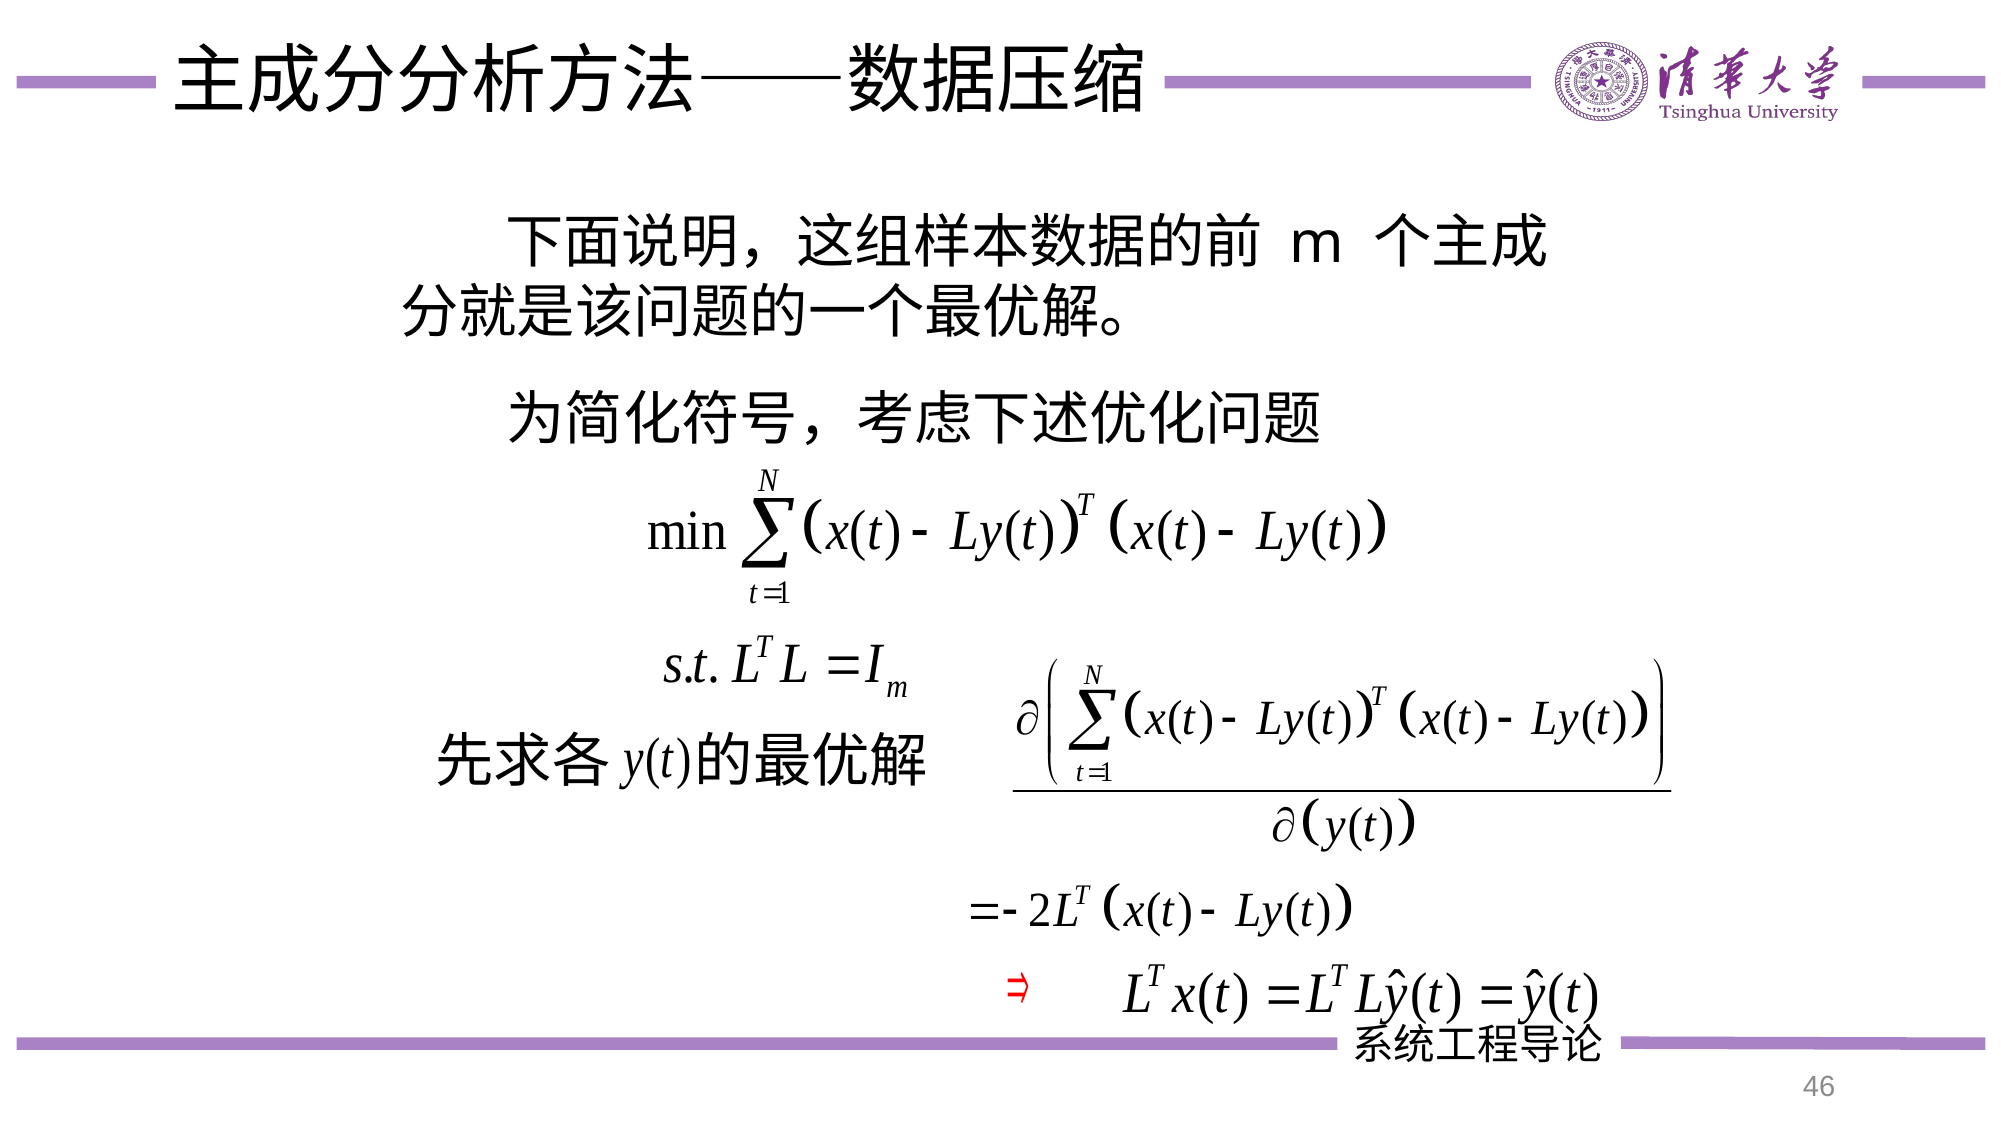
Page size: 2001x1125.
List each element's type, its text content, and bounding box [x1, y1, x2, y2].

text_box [997, 952, 1081, 1025]
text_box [958, 649, 1680, 953]
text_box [610, 720, 703, 807]
picture [1555, 42, 1648, 121]
text_box 先求各 的最优解 [421, 716, 958, 801]
picture [1659, 46, 1838, 121]
slide_number 46 [1675, 1055, 1963, 1115]
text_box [637, 454, 1394, 710]
text_box 为简化符号，考虑下述优化问题 [492, 373, 1480, 459]
title 主成分分析方法——数据压缩 [155, 0, 1165, 191]
text_box 下面说明，这组样本数据的前 m 个主成分就是该问题的一个最优解。 [385, 196, 1615, 352]
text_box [1111, 949, 1615, 1042]
